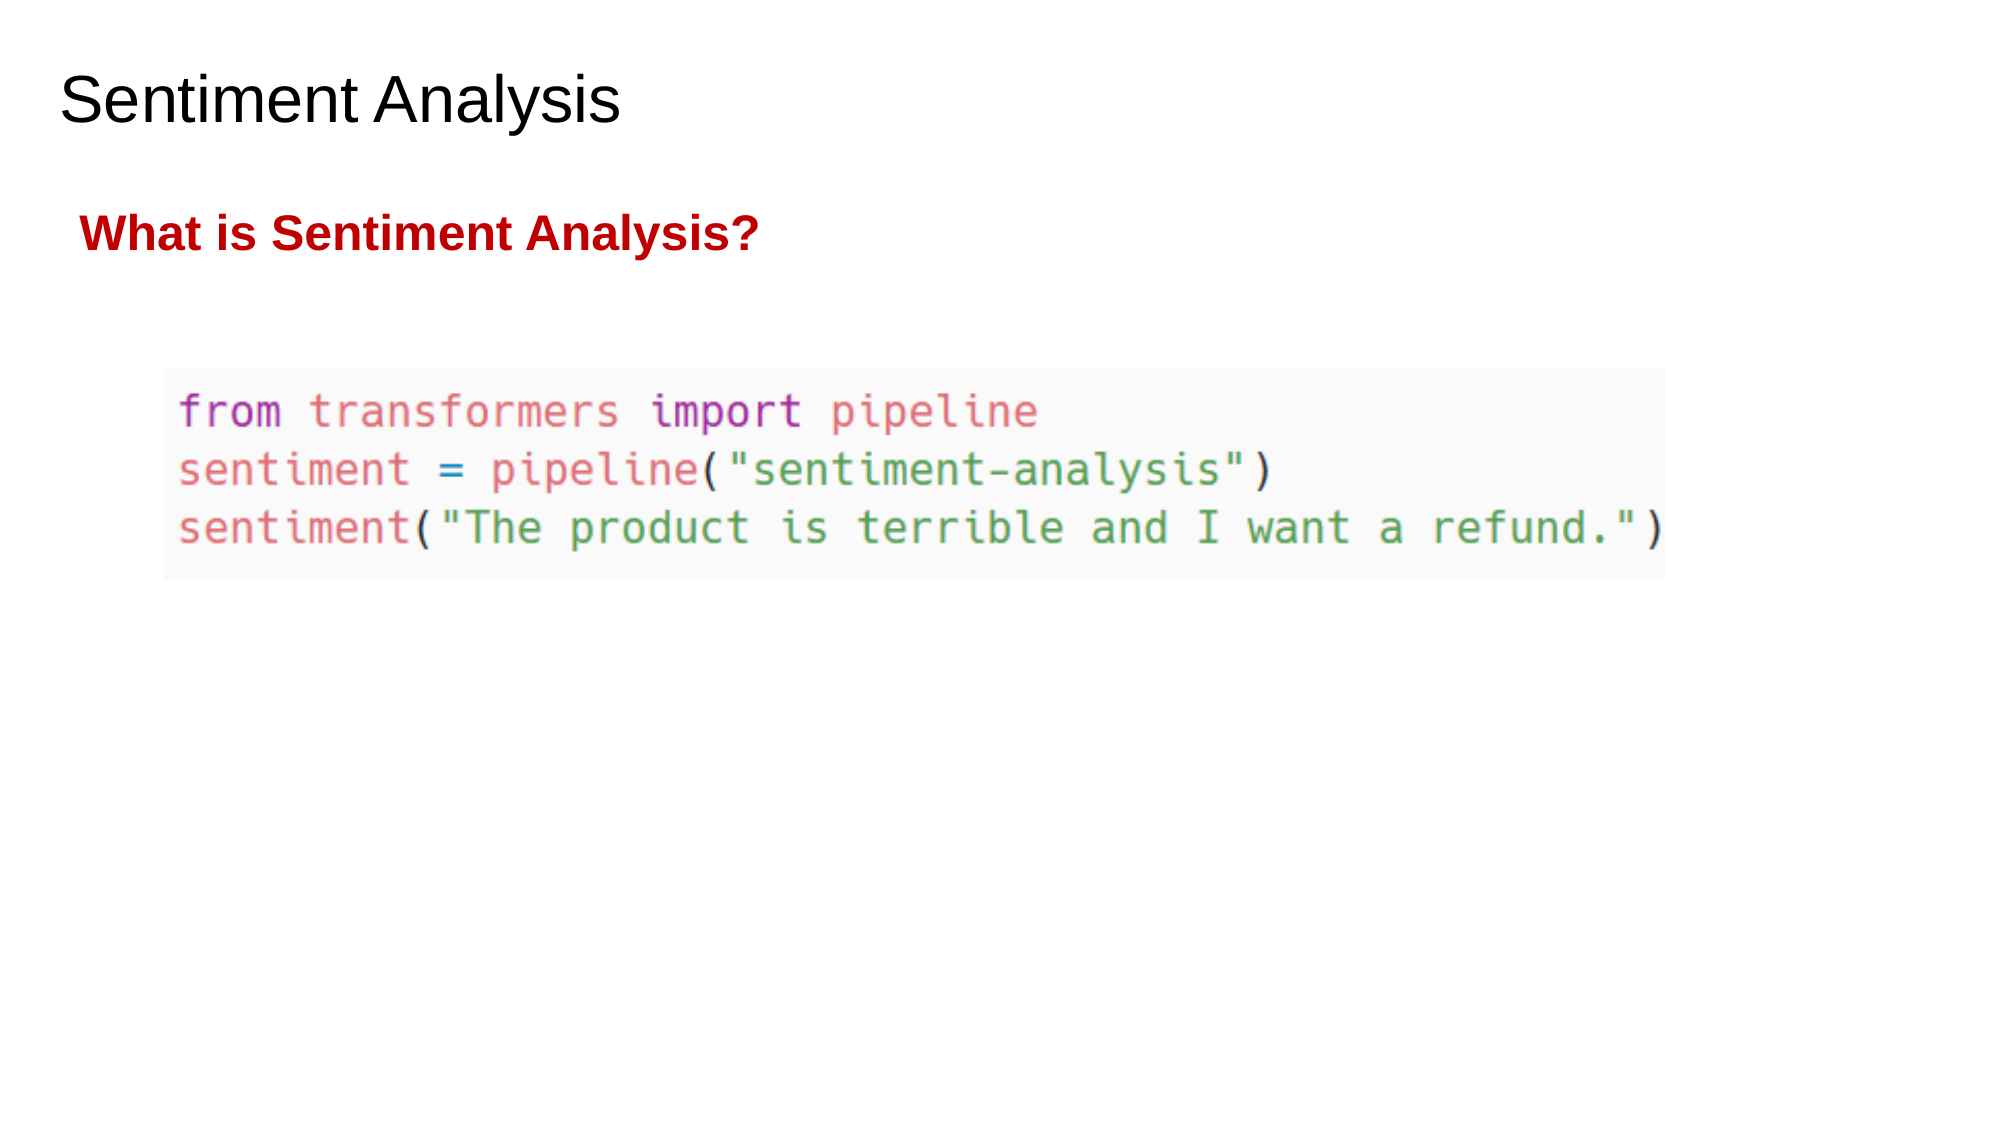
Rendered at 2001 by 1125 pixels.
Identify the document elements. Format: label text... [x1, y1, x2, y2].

picture [163, 367, 1666, 581]
title Sentiment Analysis [44, 27, 1947, 175]
list What is Sentiment Analysis? [64, 200, 1931, 1049]
